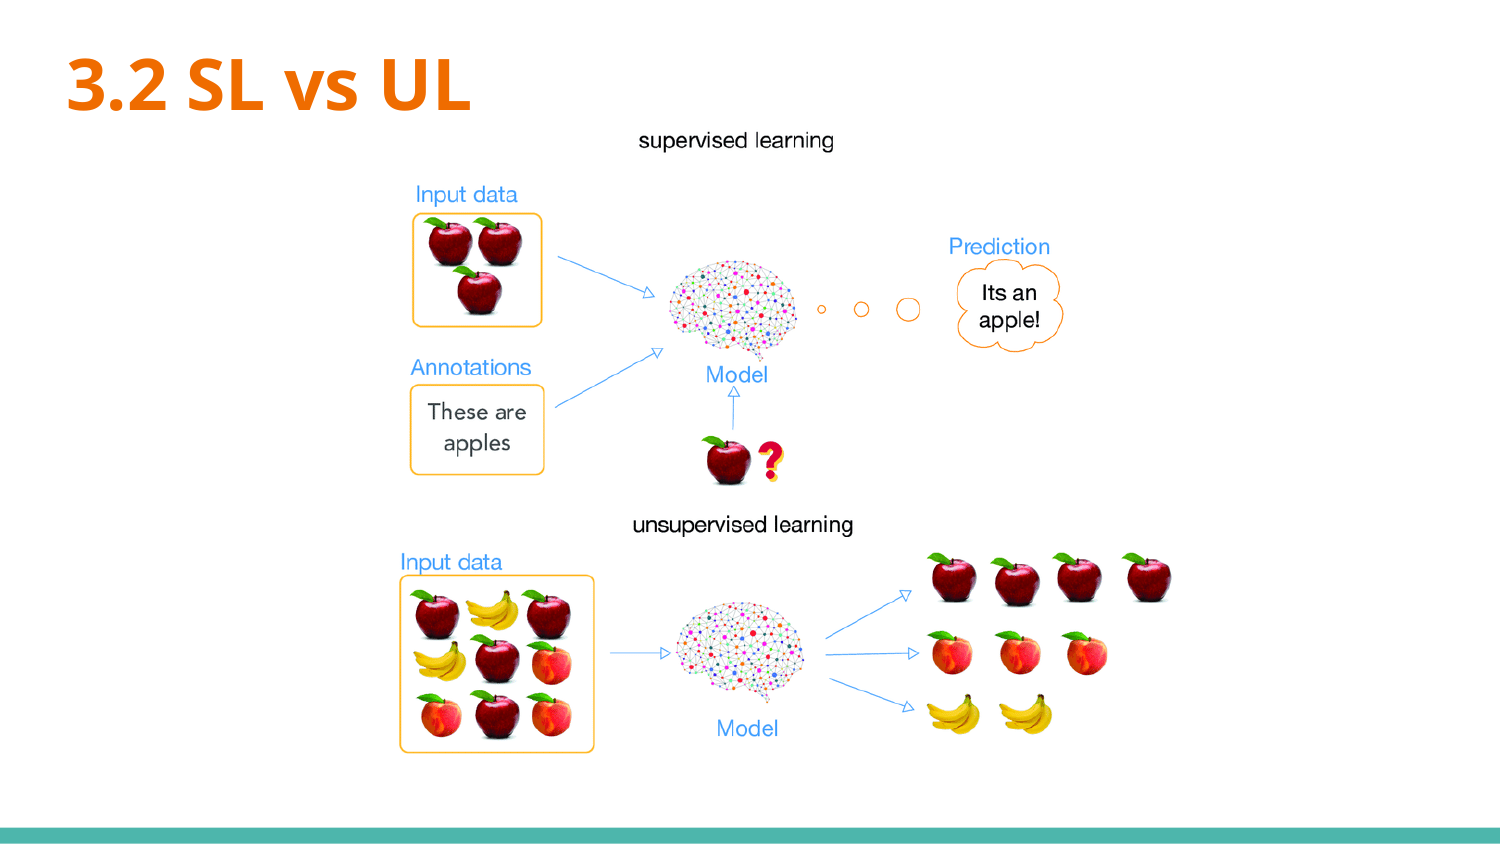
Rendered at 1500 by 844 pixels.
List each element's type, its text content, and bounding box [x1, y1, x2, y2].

picture [394, 120, 1183, 754]
title 3.2 SL vs UL [51, 24, 1449, 141]
